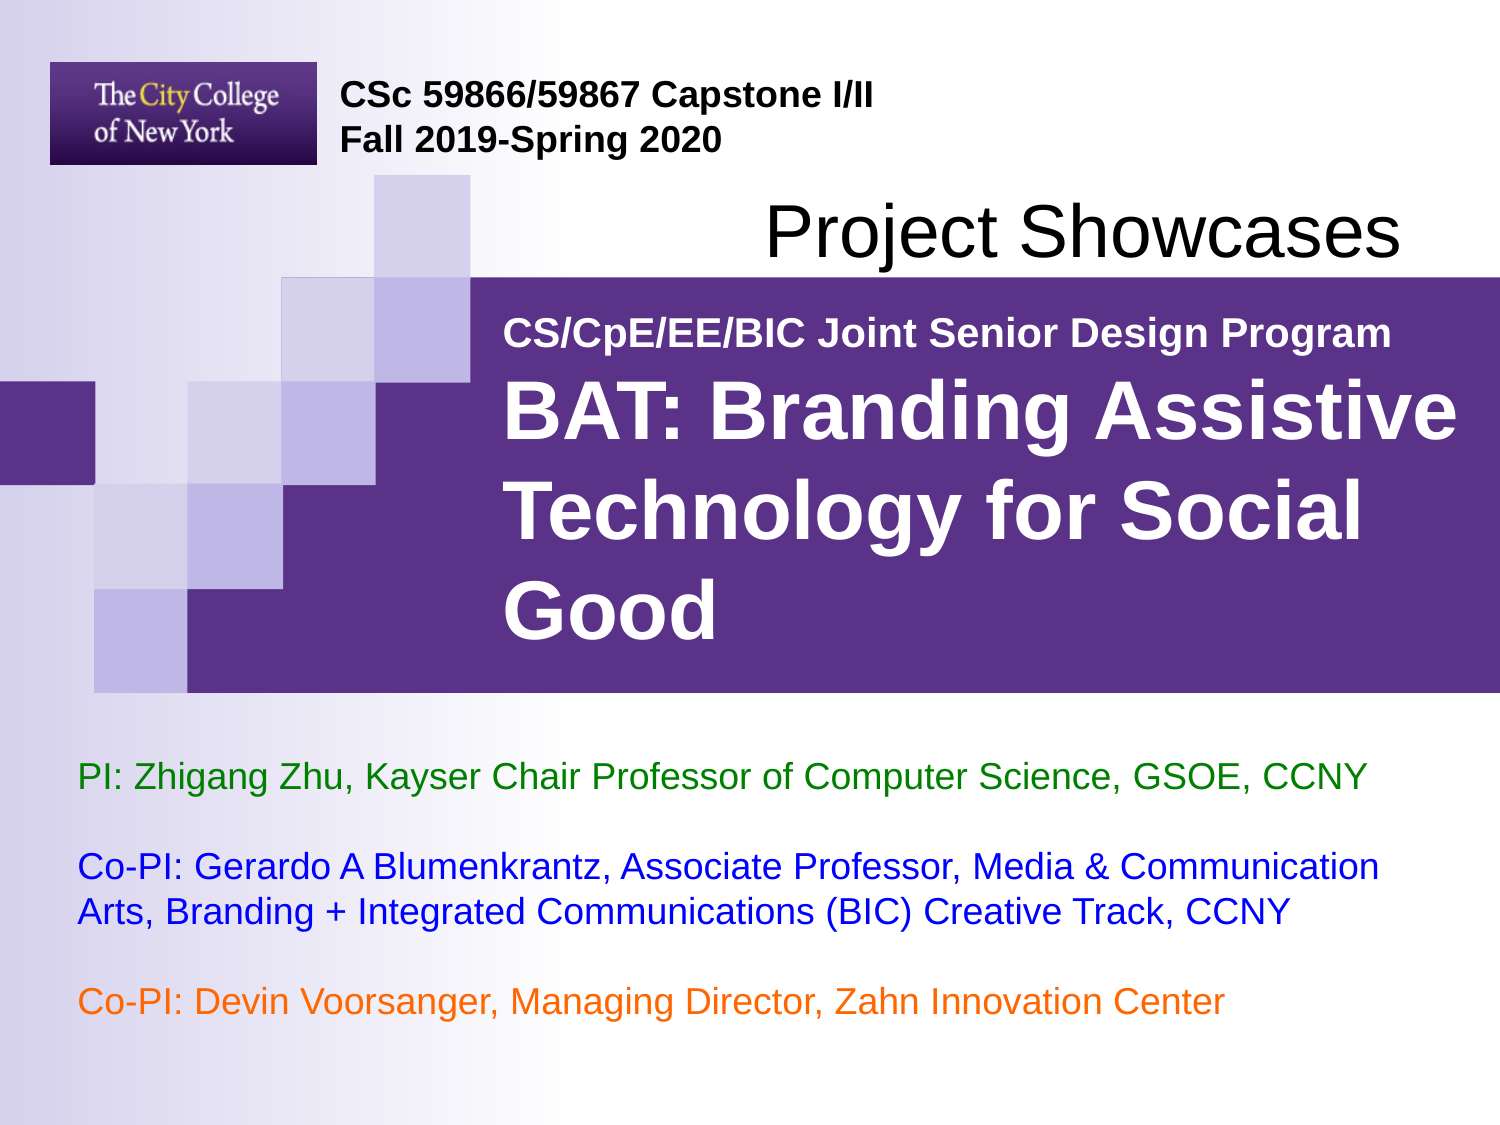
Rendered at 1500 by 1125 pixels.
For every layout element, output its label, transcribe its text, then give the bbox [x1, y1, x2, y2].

subtitle PI: Zhigang Zhu, Kayser Chair Professor of Computer Science, GSOE, CCNY Co-PI: Gerardo A Blumenkrantz, Associate Professor, Media & Communication Arts, Branding + Integrated Communications (BIC) Creative Track, CCNY Co-PI: Devin Voorsanger, Managing Director, Zahn Innovation Center [62, 699, 1476, 1076]
text_box Project Showcases [750, 174, 1463, 280]
picture [50, 62, 317, 165]
title CS/CpE/EE/BIC Joint Senior Design Program BAT: Branding Assistive Technology for Social Good [487, 299, 1476, 663]
text_box CSc 59866/59867 Capstone I/II Fall 2019-Spring 2020 [324, 62, 925, 168]
